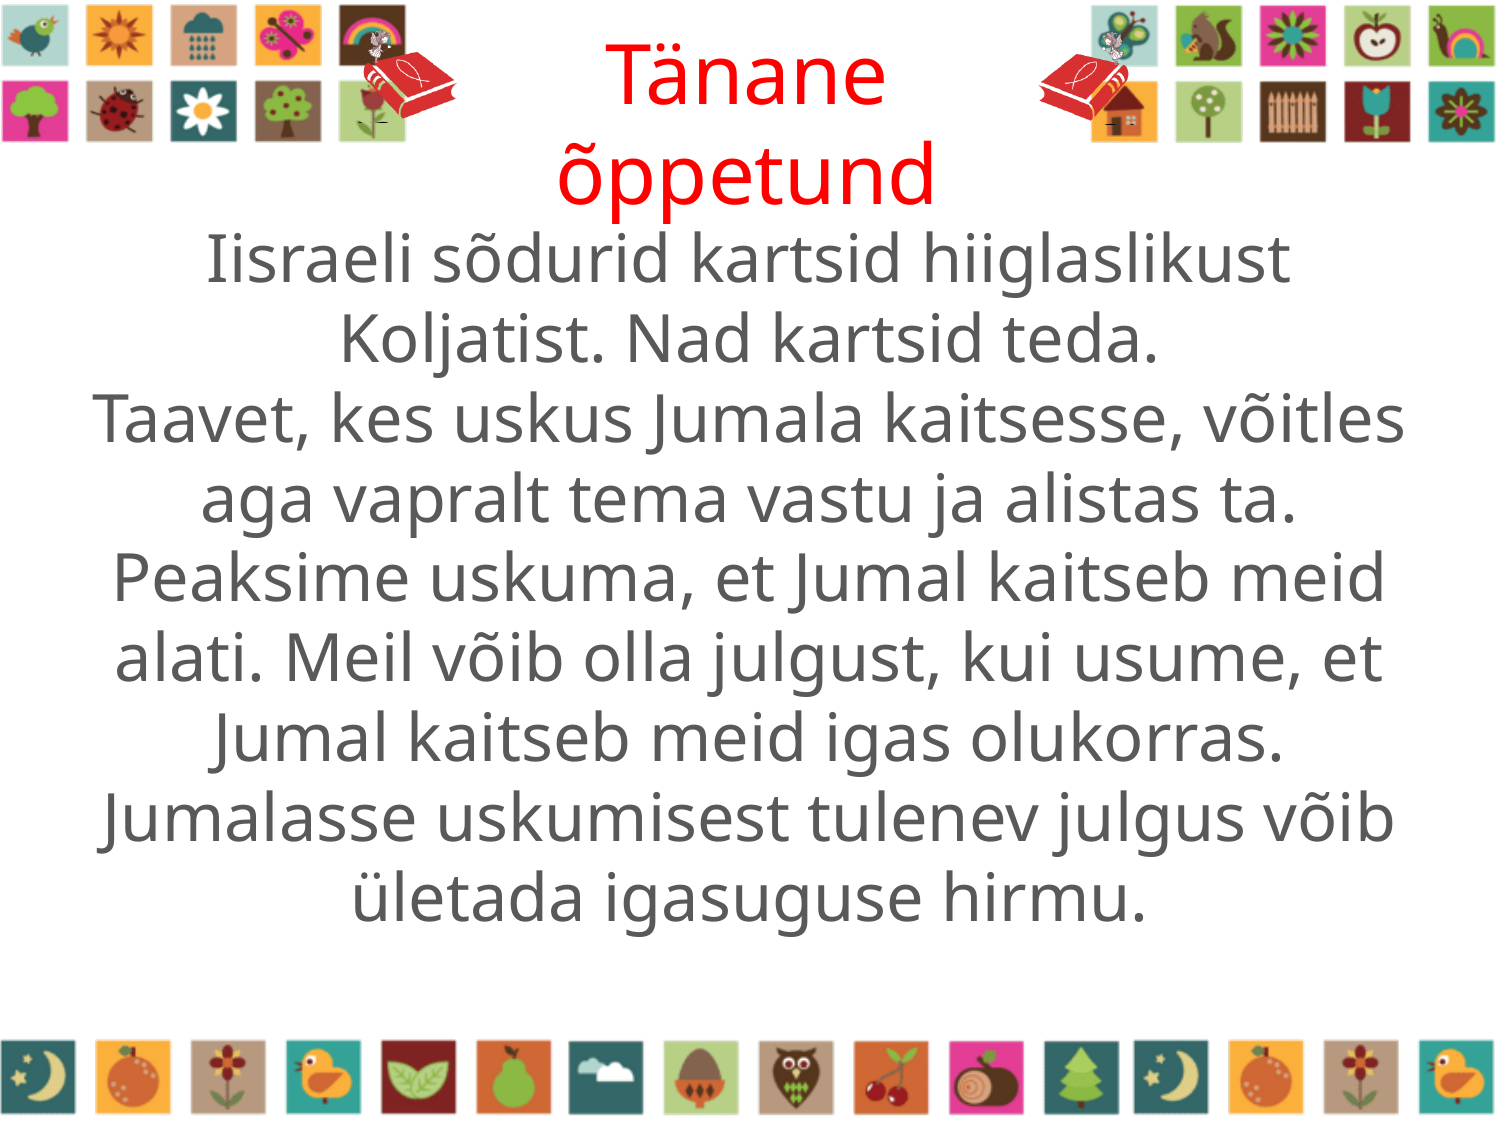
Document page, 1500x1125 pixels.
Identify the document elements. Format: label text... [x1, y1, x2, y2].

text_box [0, 1028, 1500, 1118]
text_box Iisraeli sõdurid kartsid hiiglaslikust Koljatist. Nad kartsid teda. Taavet, kes uskus Jumala kaitsesse, võitles aga vapralt tema vastu ja alistas ta. Peaksime uskuma, et Jumal kaitseb meid alati. Meil võib olla julgust, kui usume, et Jumal kaitseb meid igas olukorras. Jumalasse uskumisest tulenev julgus võib ületada igasuguse hirmu. [76, 208, 1424, 943]
picture [0, 3, 489, 150]
text_box Tänane õppetund [414, 13, 1080, 208]
picture [1006, 3, 1500, 150]
